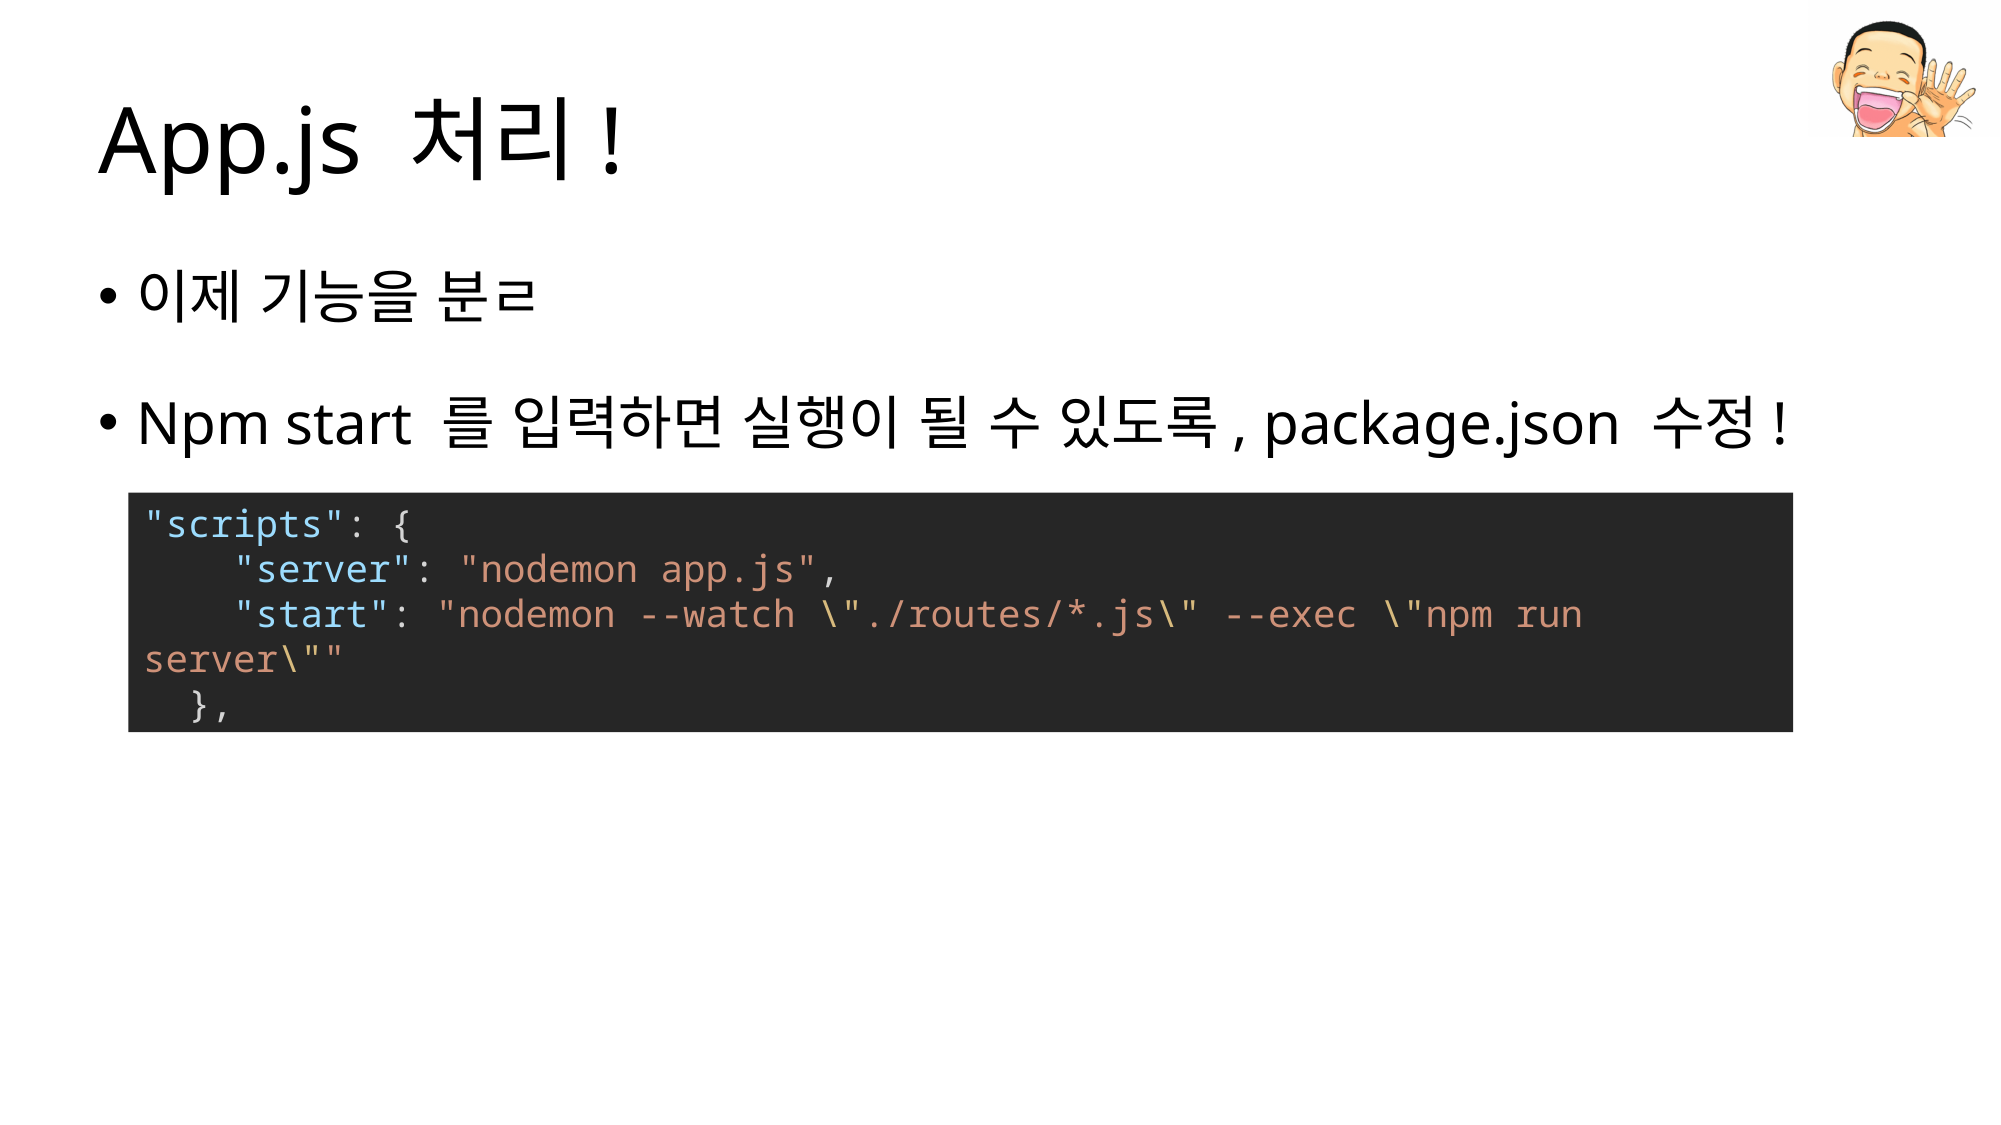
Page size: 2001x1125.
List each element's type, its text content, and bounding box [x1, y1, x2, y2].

picture [1931, 0, 2000, 137]
title App.js 처리! [83, 0, 1931, 217]
text_box "scripts": { "server": "nodemon app.js", "start": "nodemon --watch \"./routes/*.js\" --exec \"npm run server\"" }, [128, 492, 1794, 733]
list 이제 기능을 분ㄹ Npm start 를 입력하면 실행이 될 수 있도록, package.json 수정! [83, 217, 1931, 1068]
